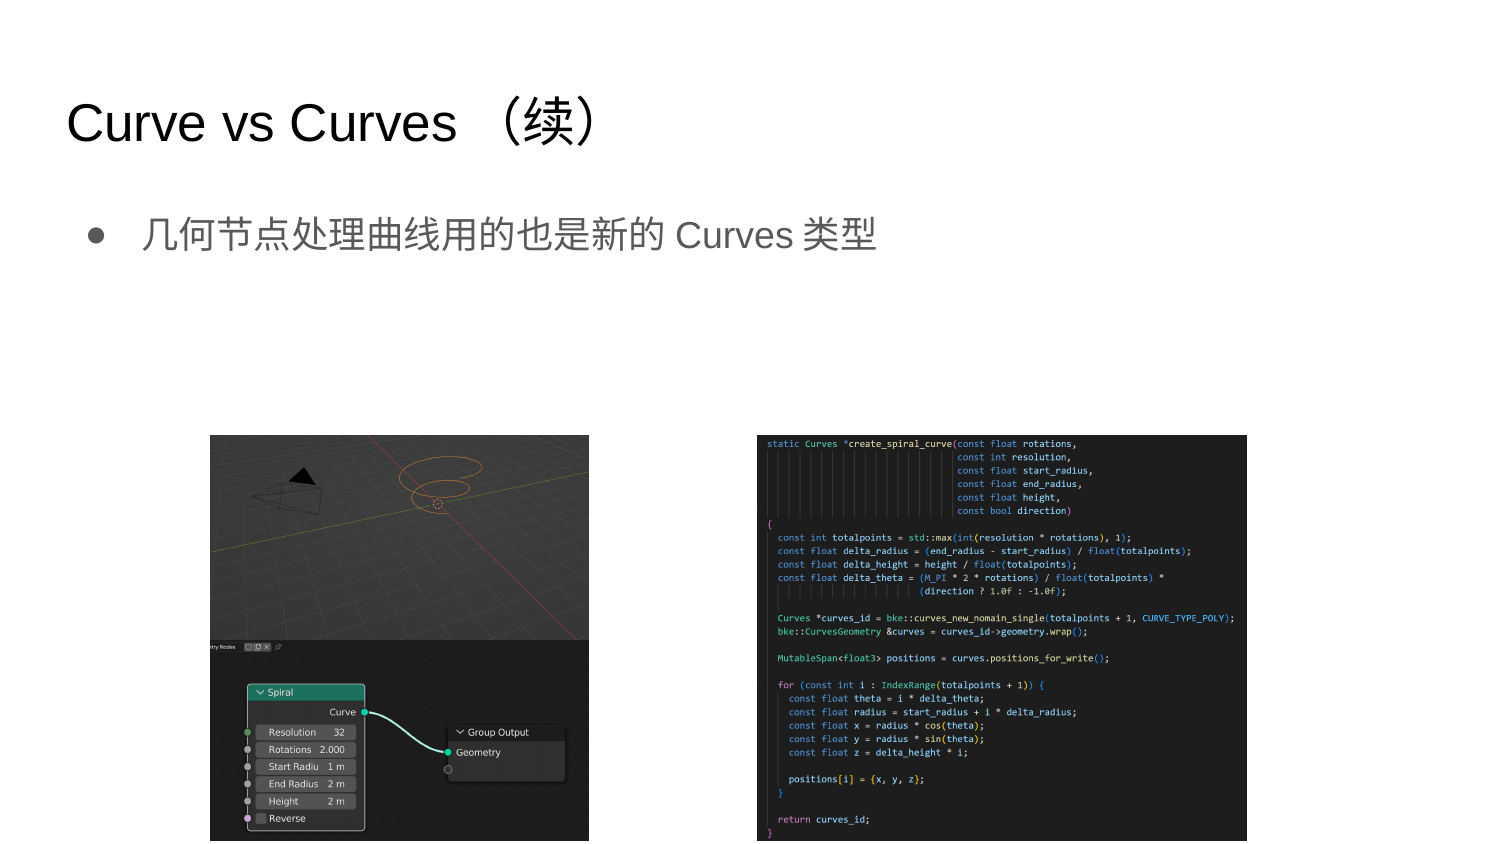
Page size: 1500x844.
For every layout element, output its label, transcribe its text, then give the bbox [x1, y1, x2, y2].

picture [757, 434, 1247, 841]
list 几何节点处理曲线用的也是新的Curves类型 [51, 189, 1449, 750]
picture [210, 434, 590, 842]
title Curve vs Curves（续） [51, 72, 1449, 167]
